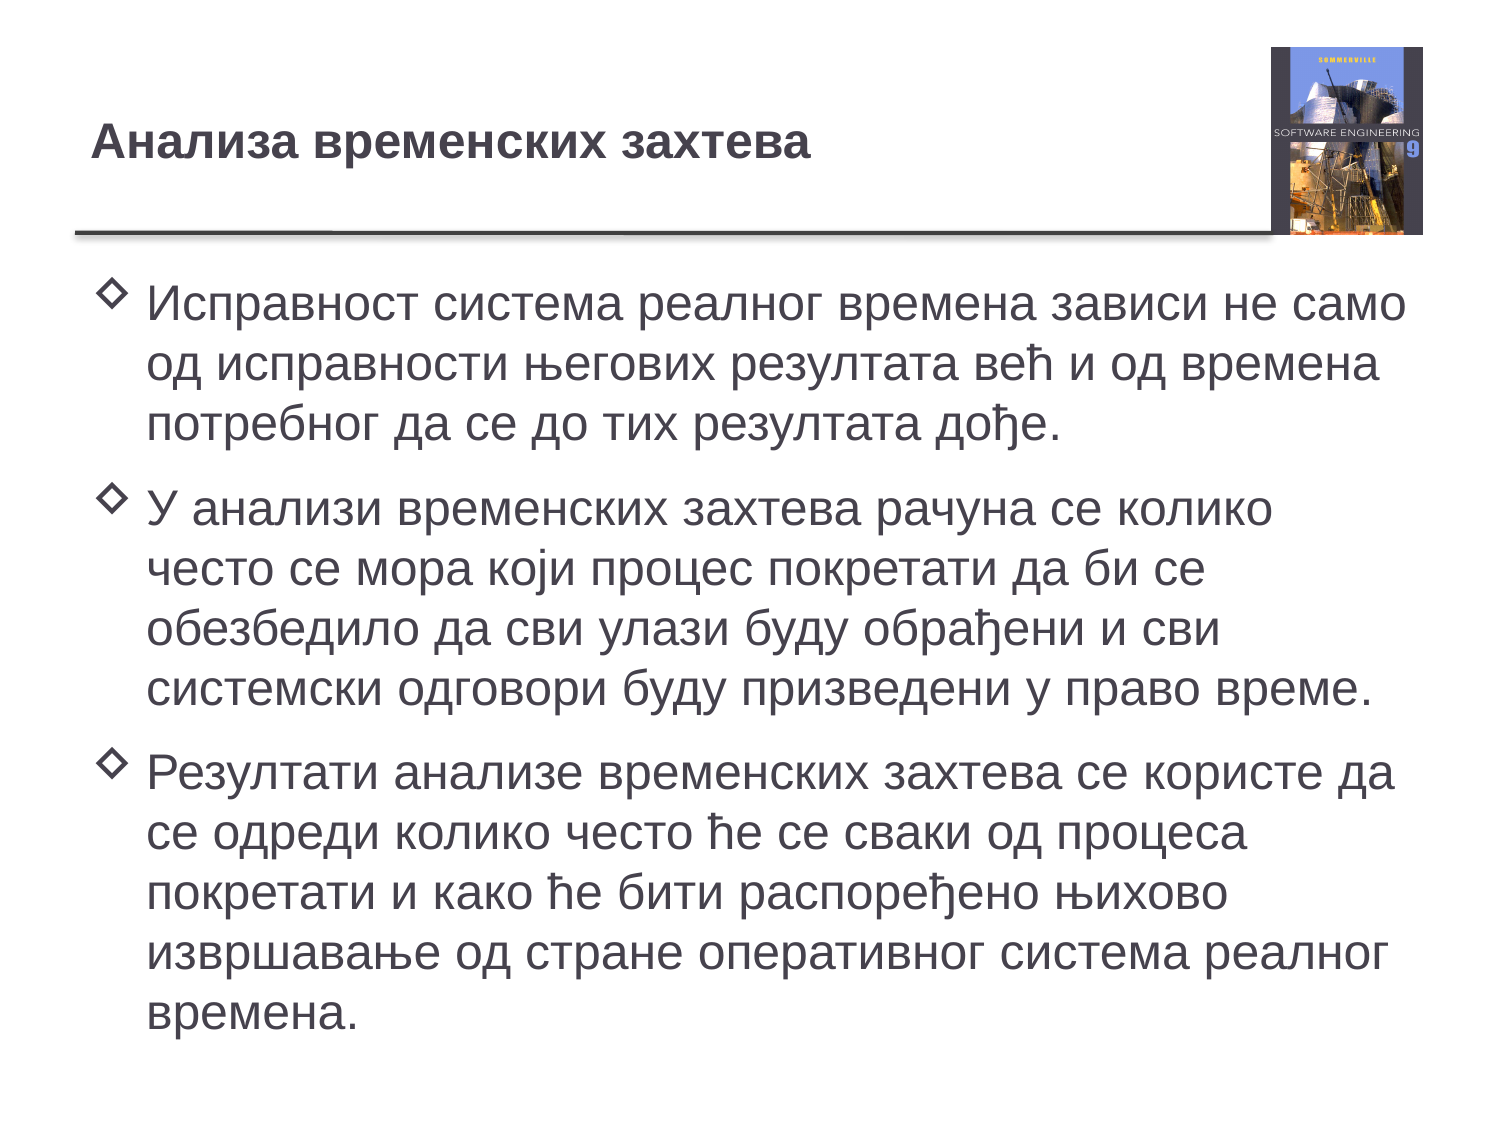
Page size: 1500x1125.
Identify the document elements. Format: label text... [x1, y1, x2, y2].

picture [1272, 47, 1423, 235]
list Исправност система реалног времена зависи не само од исправности његових резултата већ и од времена потребног да се до тих резултата дође. У анализи временских захтева рачуна се колико често се мора који процес покретати да би се обезбедило да сви улази буду обрађени и сви системски одговори буду призведени у право време. Резултати анализе временских захтева се користе да се одреди колико често ће се сваки од процеса покретати и како ће бити распоређено њихово извршавање од стране оперативног система реалног времена. [75, 262, 1425, 1005]
title Анализа временских захтева [74, 44, 1272, 233]
